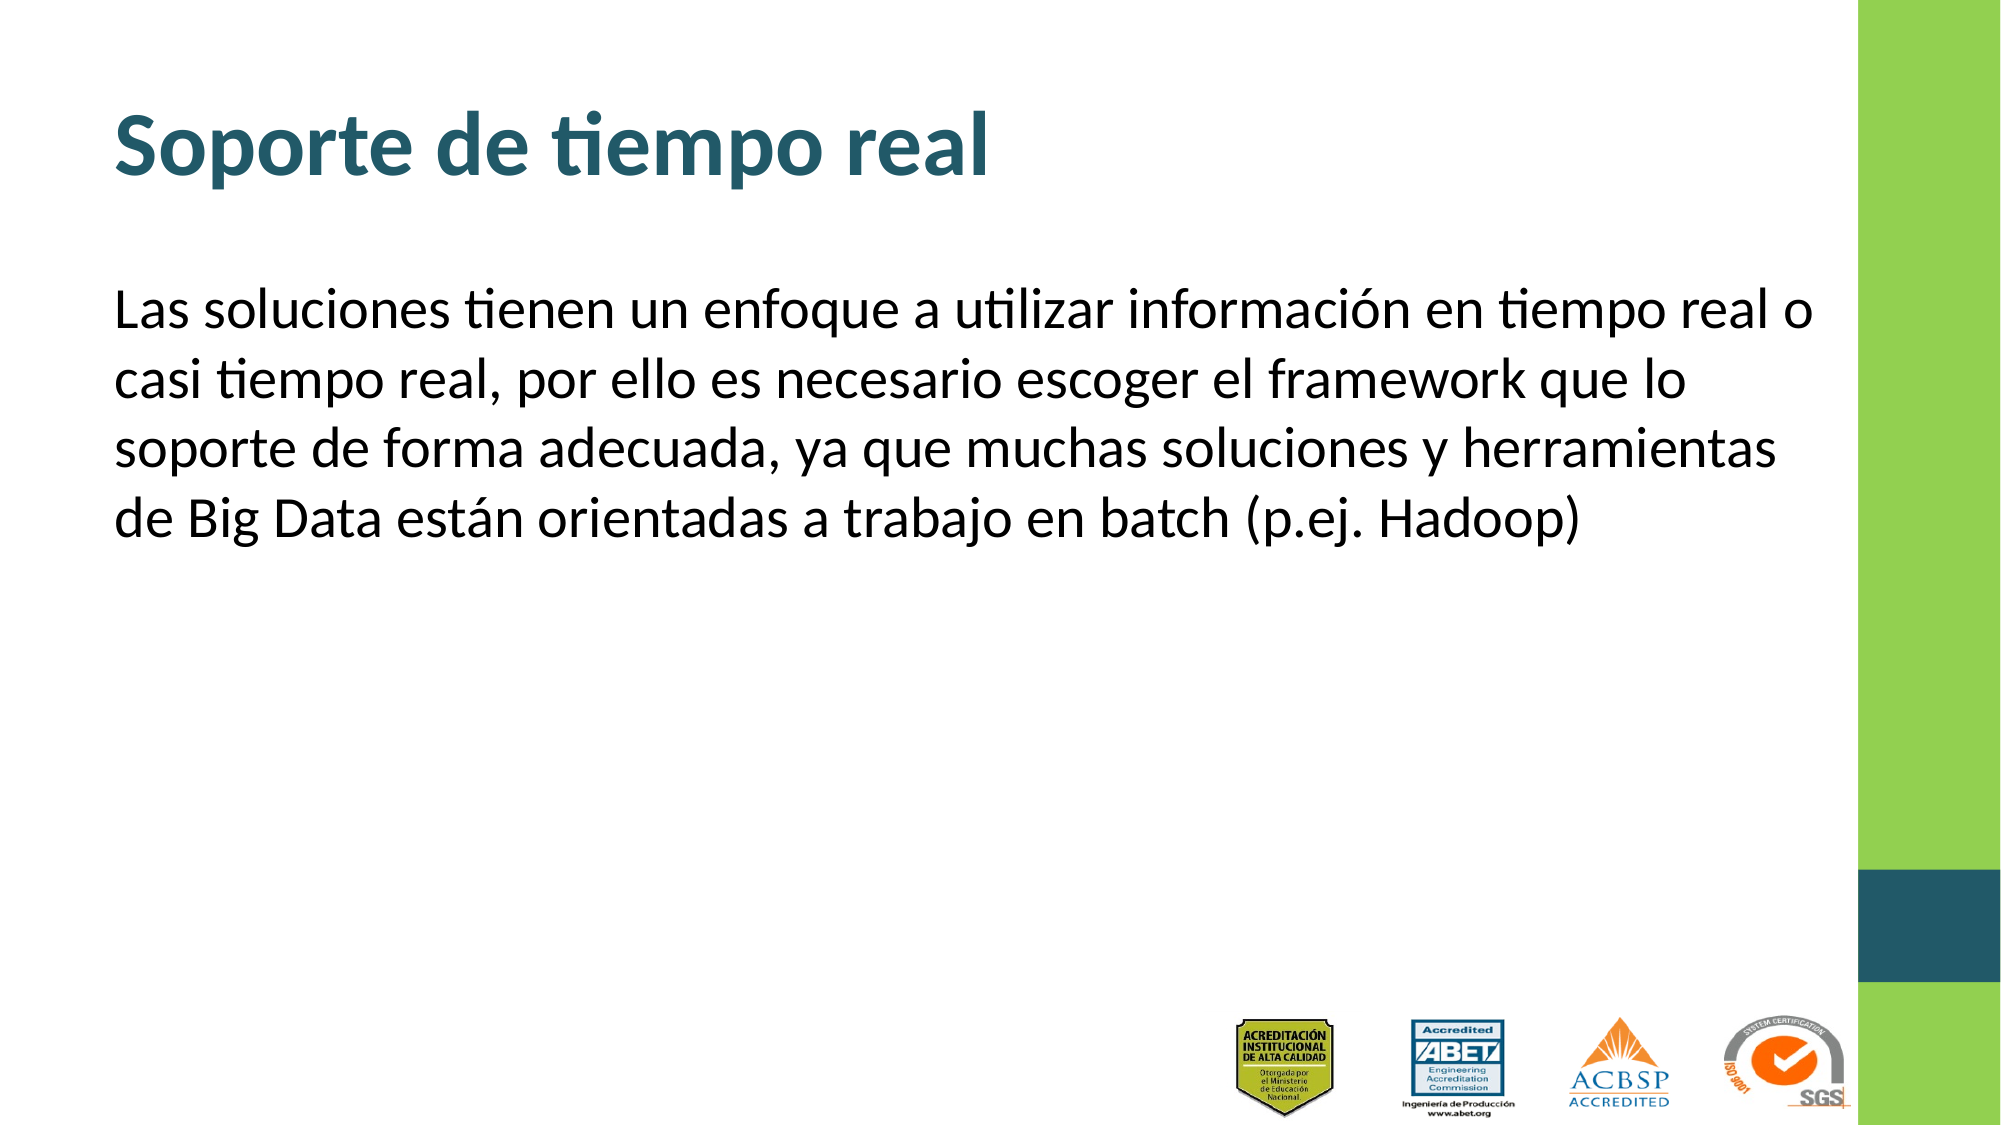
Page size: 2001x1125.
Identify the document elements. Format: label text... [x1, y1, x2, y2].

list Las soluciones tienen un enfoque a utilizar información en tiempo real o casi tiempo real, por ello es necesario escoger el framework que lo soporte de forma adecuada, ya que muchas soluciones y herramientas de Big Data están orientadas a trabajo en batch (p.ej. Hadoop) [99, 262, 1851, 1005]
picture [1566, 1015, 1671, 1109]
picture [1724, 1015, 1851, 1109]
picture [1393, 1011, 1520, 1121]
title Soporte de tiempo real [99, 45, 1851, 233]
picture [1204, 1011, 1363, 1121]
